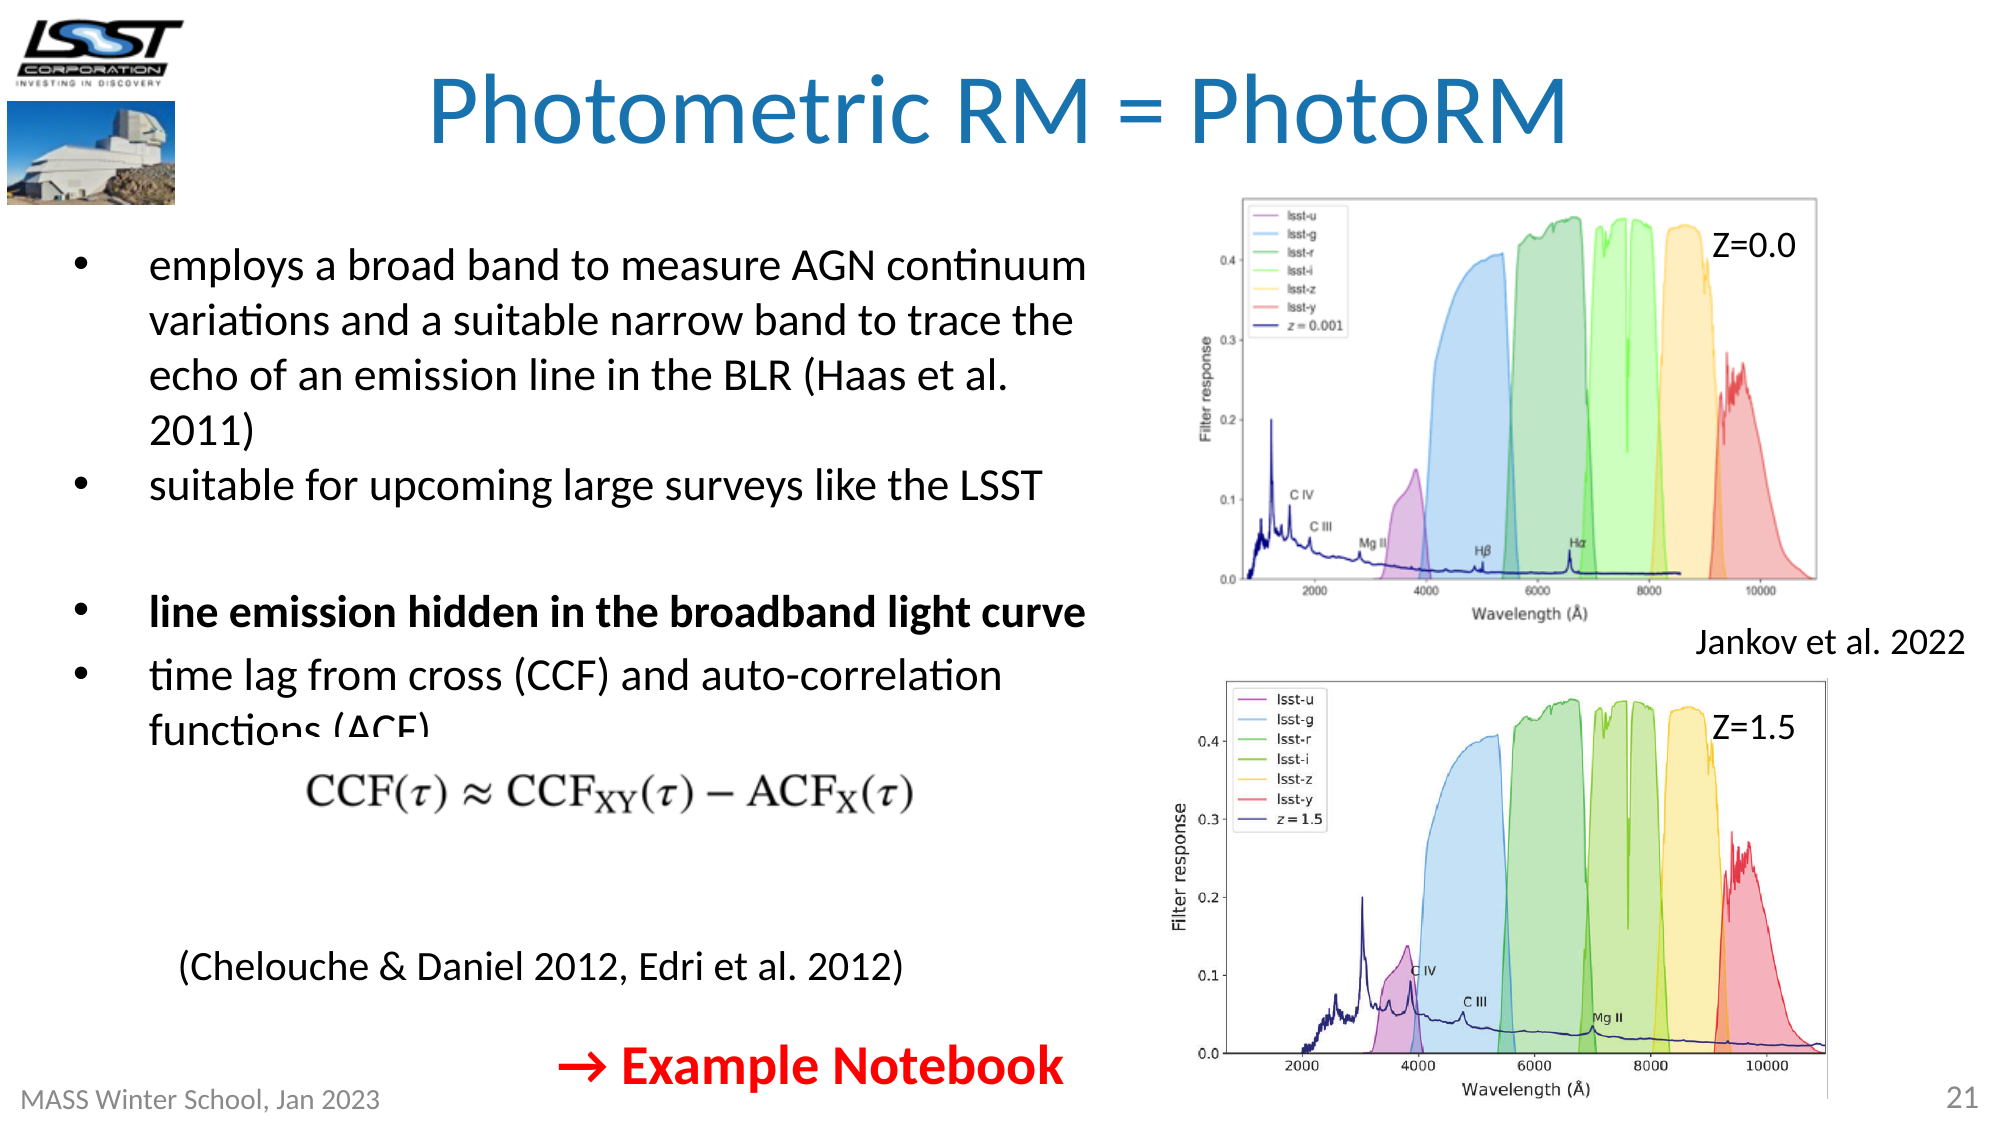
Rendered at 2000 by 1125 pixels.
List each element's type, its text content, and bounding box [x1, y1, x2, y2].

footer MASS Winter School, Jan 2023 [0, 1067, 1513, 1125]
text_box Jankov et al. 2022 [1680, 609, 1985, 670]
picture [274, 737, 970, 864]
text_box → Example Notebook [542, 1013, 1591, 1111]
list employs a broad band to measure AGN continuum variations and a suitable narrow band to trace the echo of an emission line in the BLR (Haas et al. 2011) suitable for upcoming large surveys like the LSST line emission hidden in the broadband light curve time lag from cross (CCF) and auto-correlation functions (ACF) (Chelouche & Daniel 2012, Edri et al. 2012) [53, 224, 1139, 1067]
slide_number ‹#› [1532, 1065, 2000, 1125]
title Photometric RM = PhotoRM [99, 45, 1900, 163]
picture [0, 8, 200, 205]
picture [1147, 658, 1846, 1100]
picture [1183, 190, 1836, 631]
